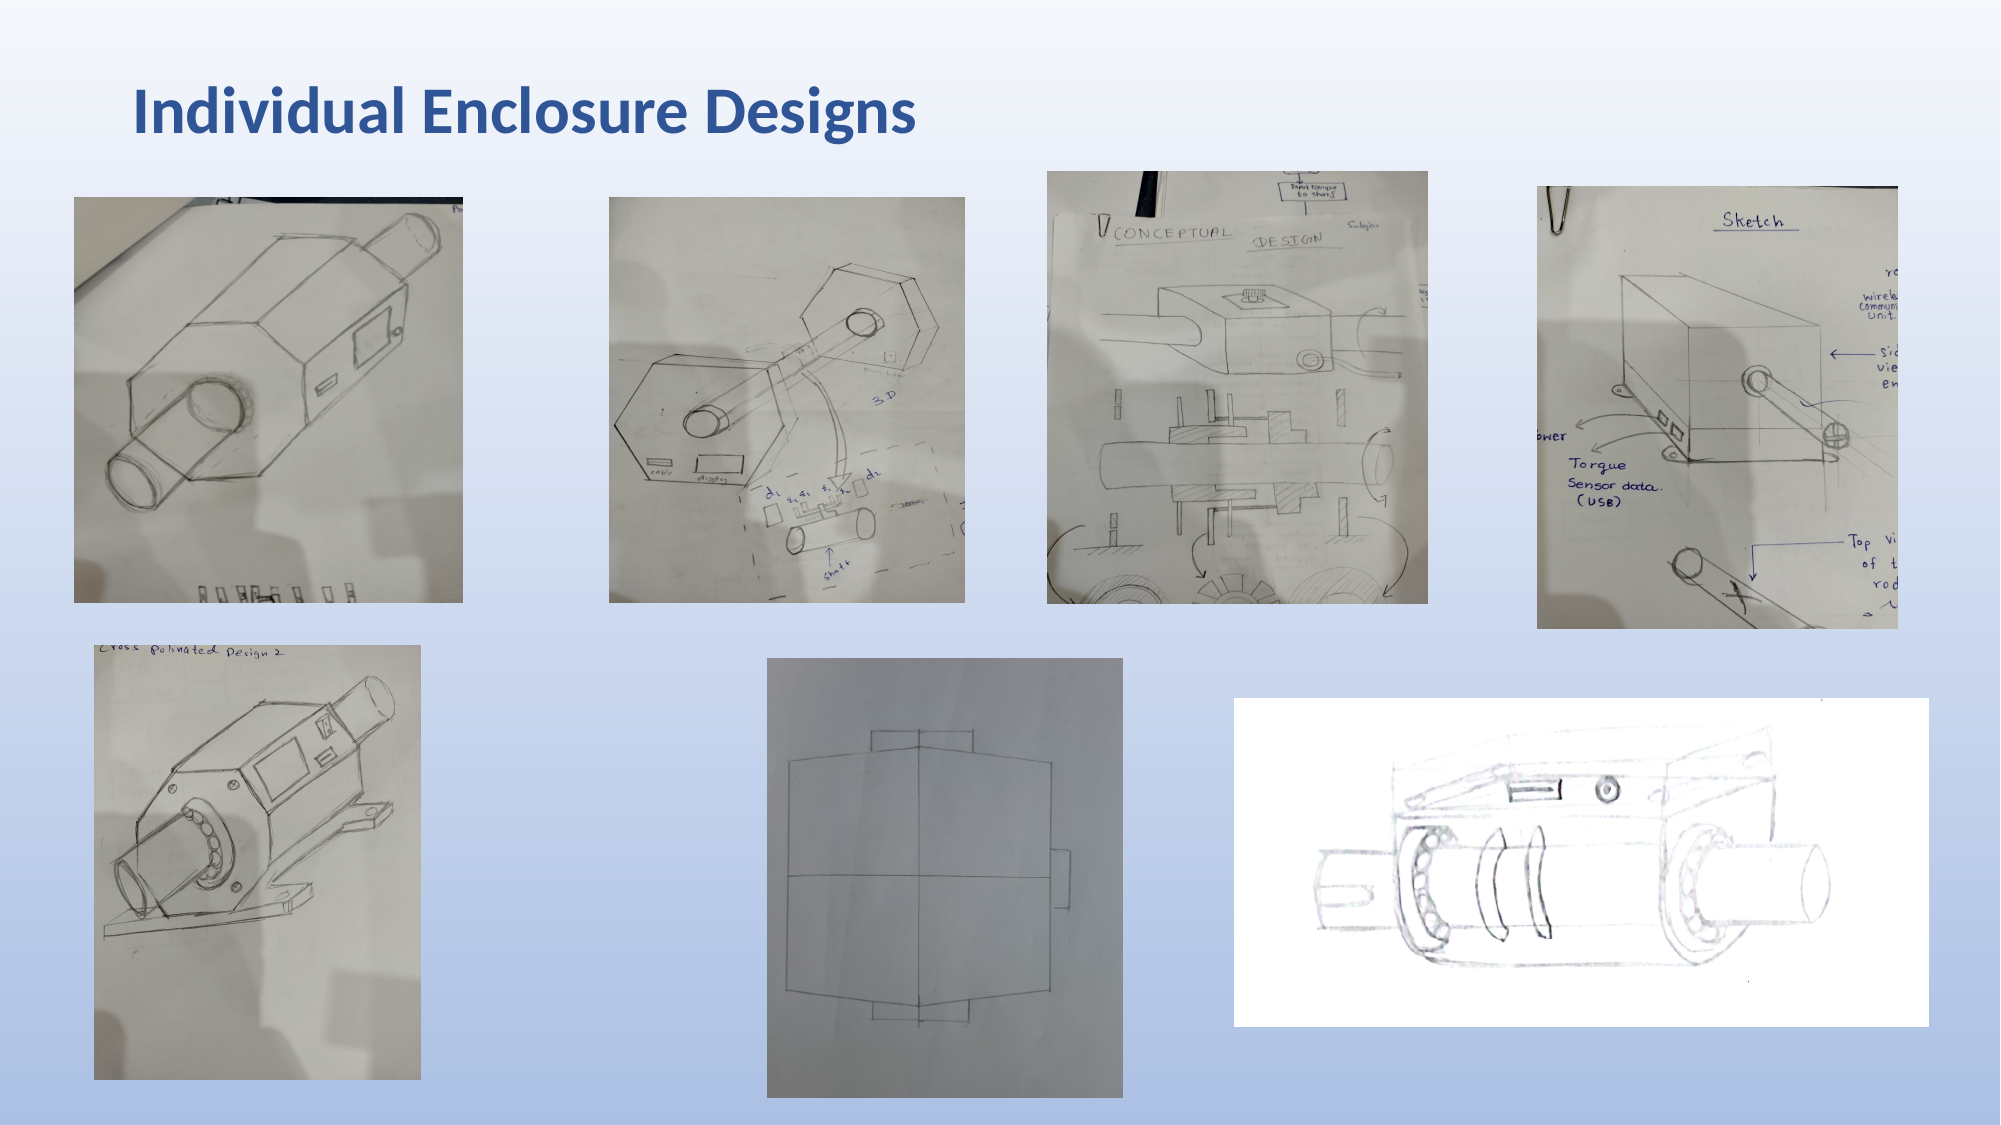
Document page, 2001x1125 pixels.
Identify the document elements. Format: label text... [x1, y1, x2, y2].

picture [1537, 185, 1898, 630]
text_box Individual Enclosure Designs [117, 59, 1099, 154]
picture [94, 645, 421, 1080]
picture [767, 658, 1123, 1098]
picture [74, 197, 463, 604]
picture [1047, 171, 1428, 604]
picture [609, 197, 965, 604]
picture [1234, 698, 1929, 1027]
